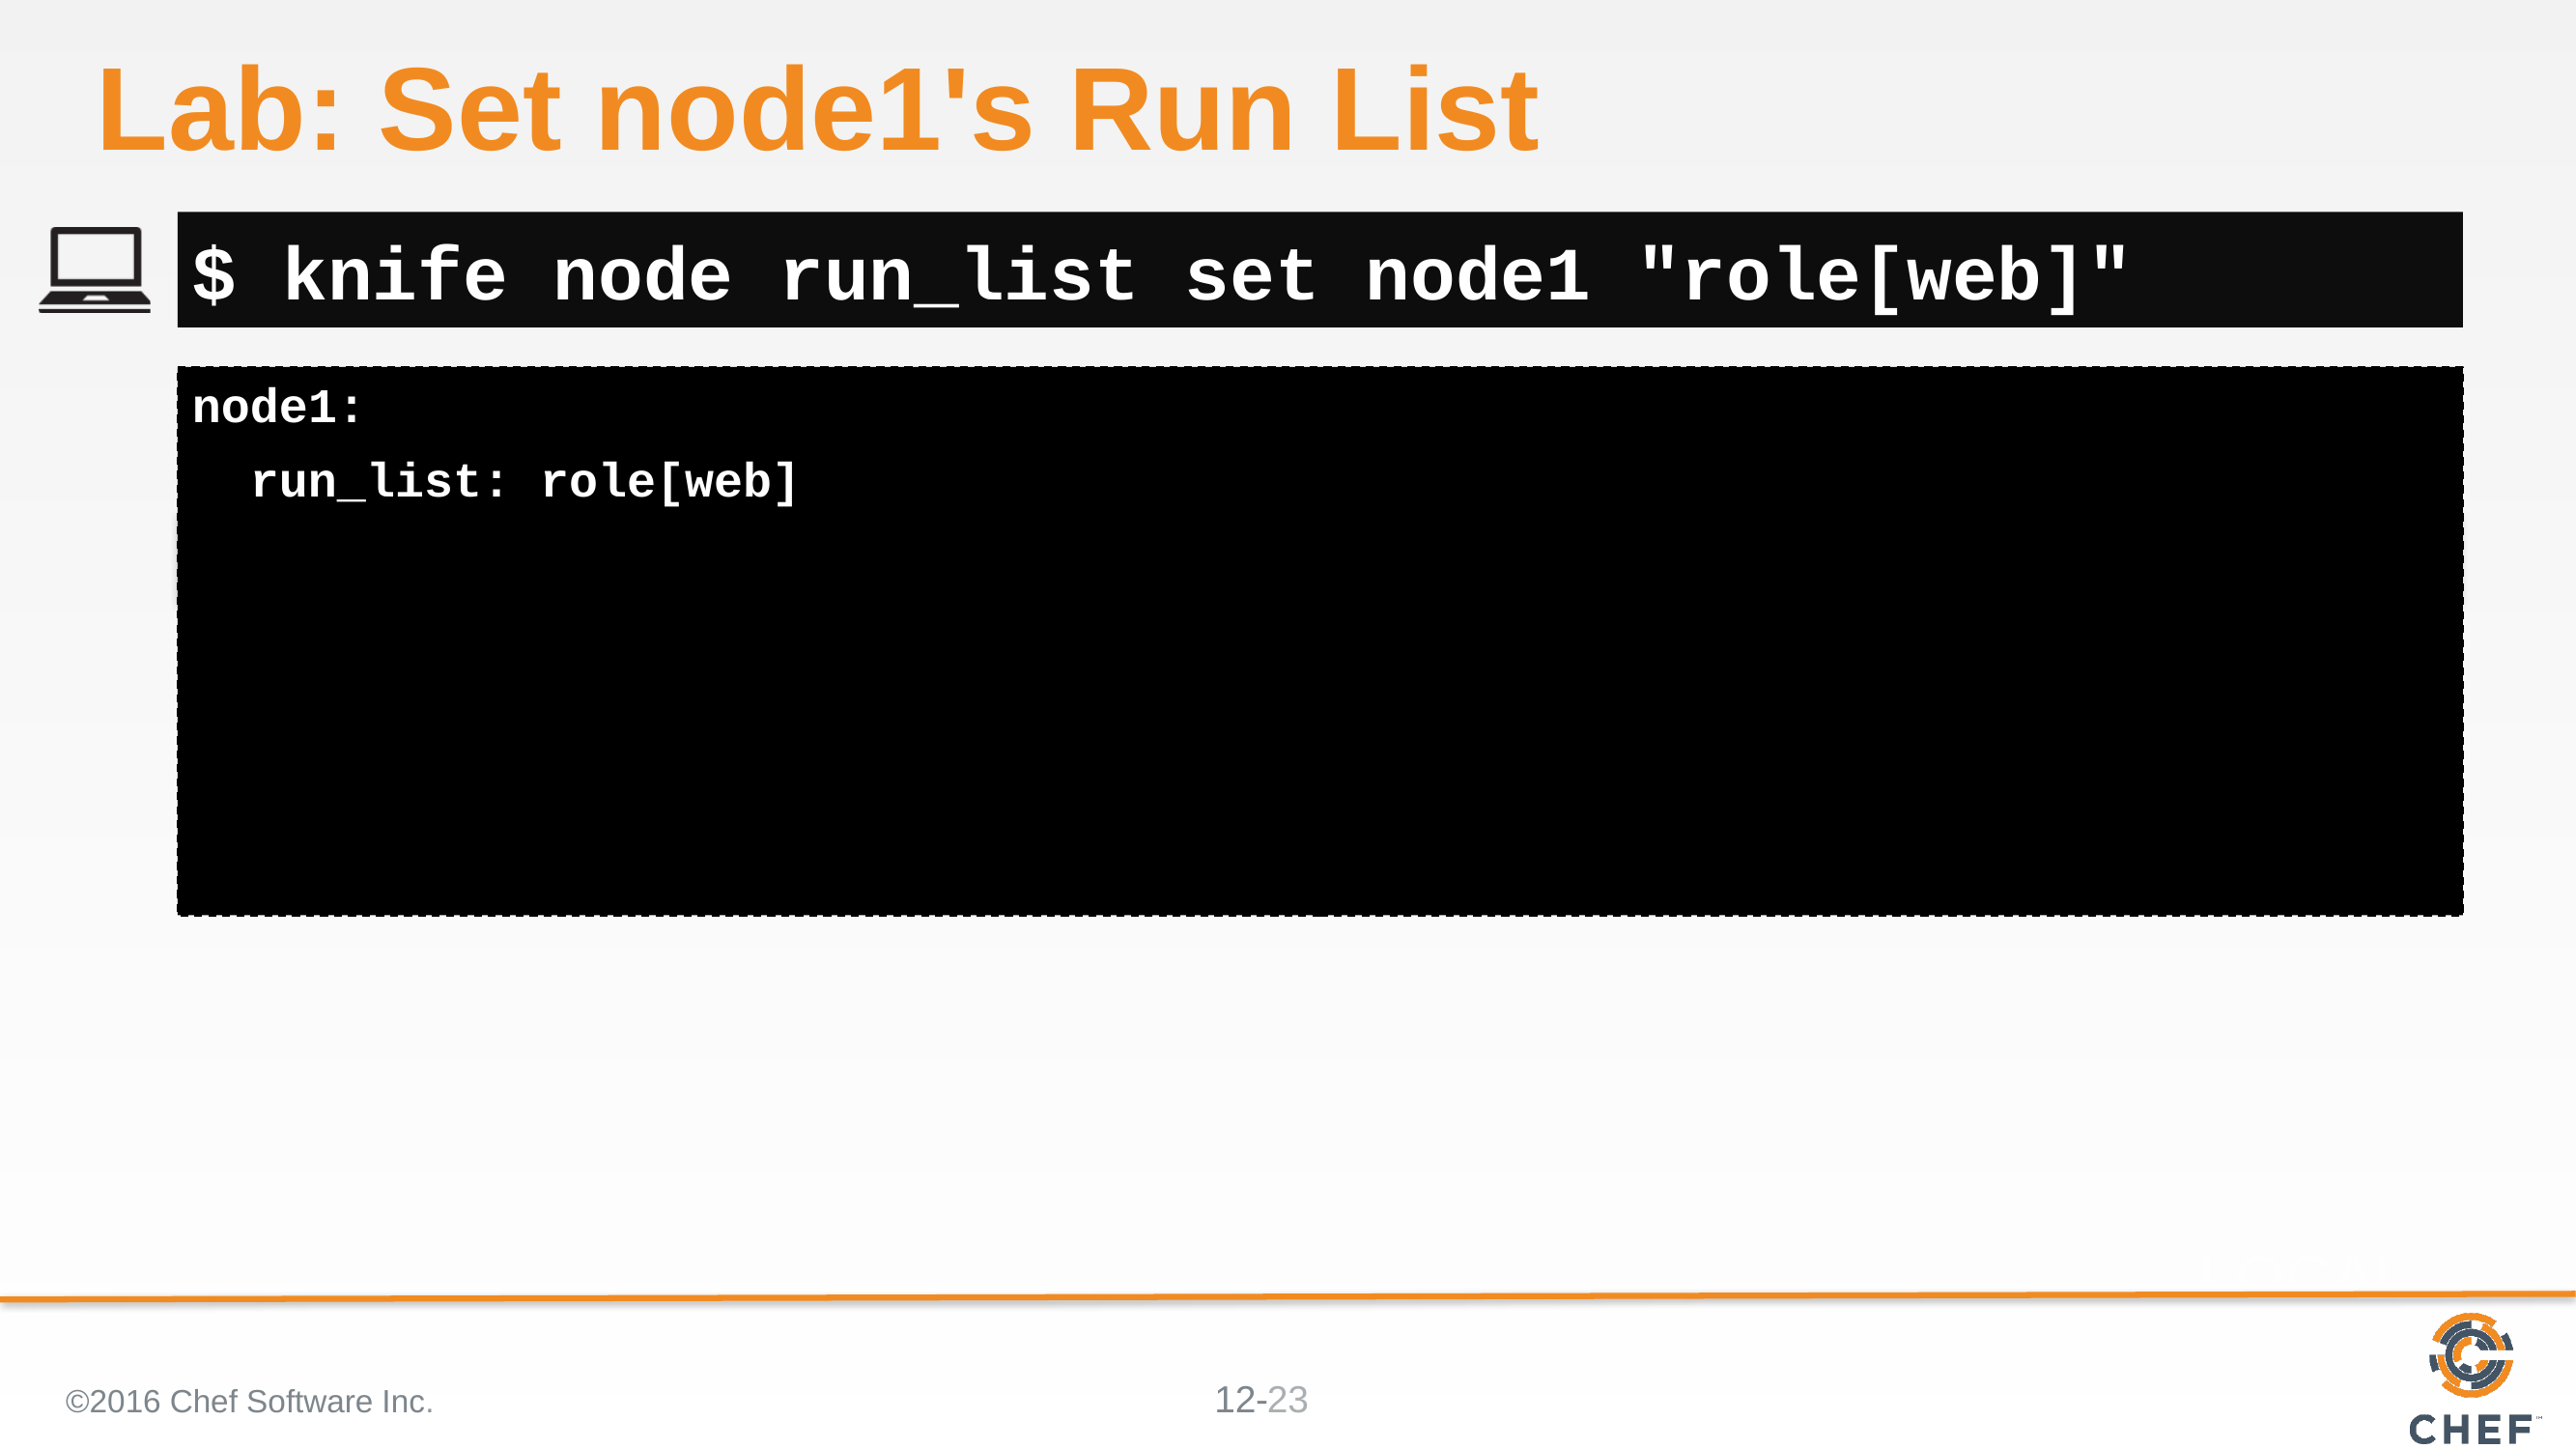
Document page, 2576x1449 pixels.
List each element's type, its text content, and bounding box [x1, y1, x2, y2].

list $ knife node run_list set node1 "role[web]" [177, 212, 2463, 327]
picture [2399, 1297, 2550, 1449]
slide_number 23 [998, 1359, 1578, 1437]
list node1: run_list: role[web] [177, 366, 2464, 917]
footer ©2016 Chef Software Inc. [51, 1359, 952, 1440]
title Lab: Set node1's Run List [96, 48, 2463, 180]
